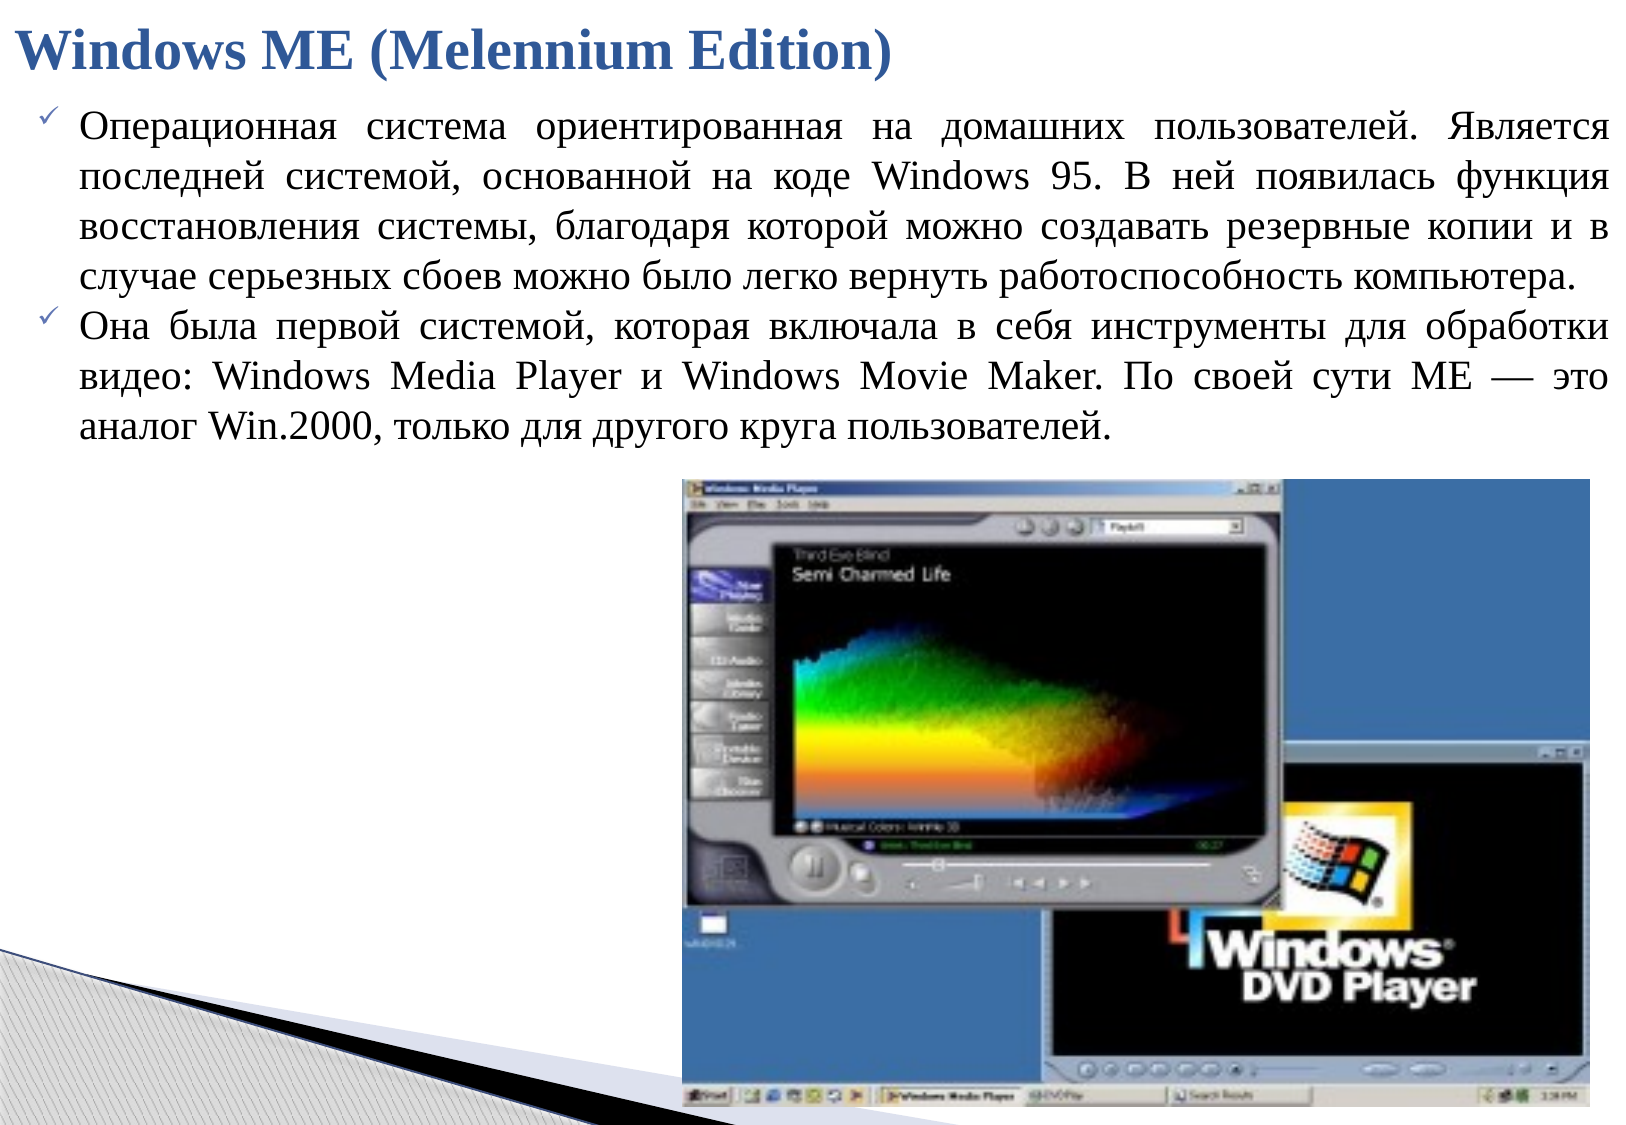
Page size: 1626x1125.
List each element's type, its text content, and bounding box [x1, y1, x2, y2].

list Операционная система ориентированная на домашних пользователей. Является последней системой, основанной на коде Windows 95. В ней появилась функция восстановления системы, благодаря которой можно создавать резервные копии и в случае серьезных сбоев можно было легко вернуть работоспособность компьютера. Она была первой системой, которая включала в себя инструменты для обработки видео: Windows Media Player и Windows Movie Maker. По своей сути ME — это аналог Win.2000, только для другого круга пользователей. [4, 90, 1625, 743]
picture [682, 479, 1590, 1108]
title Windows ME (Melennium Edition) [0, 0, 975, 93]
